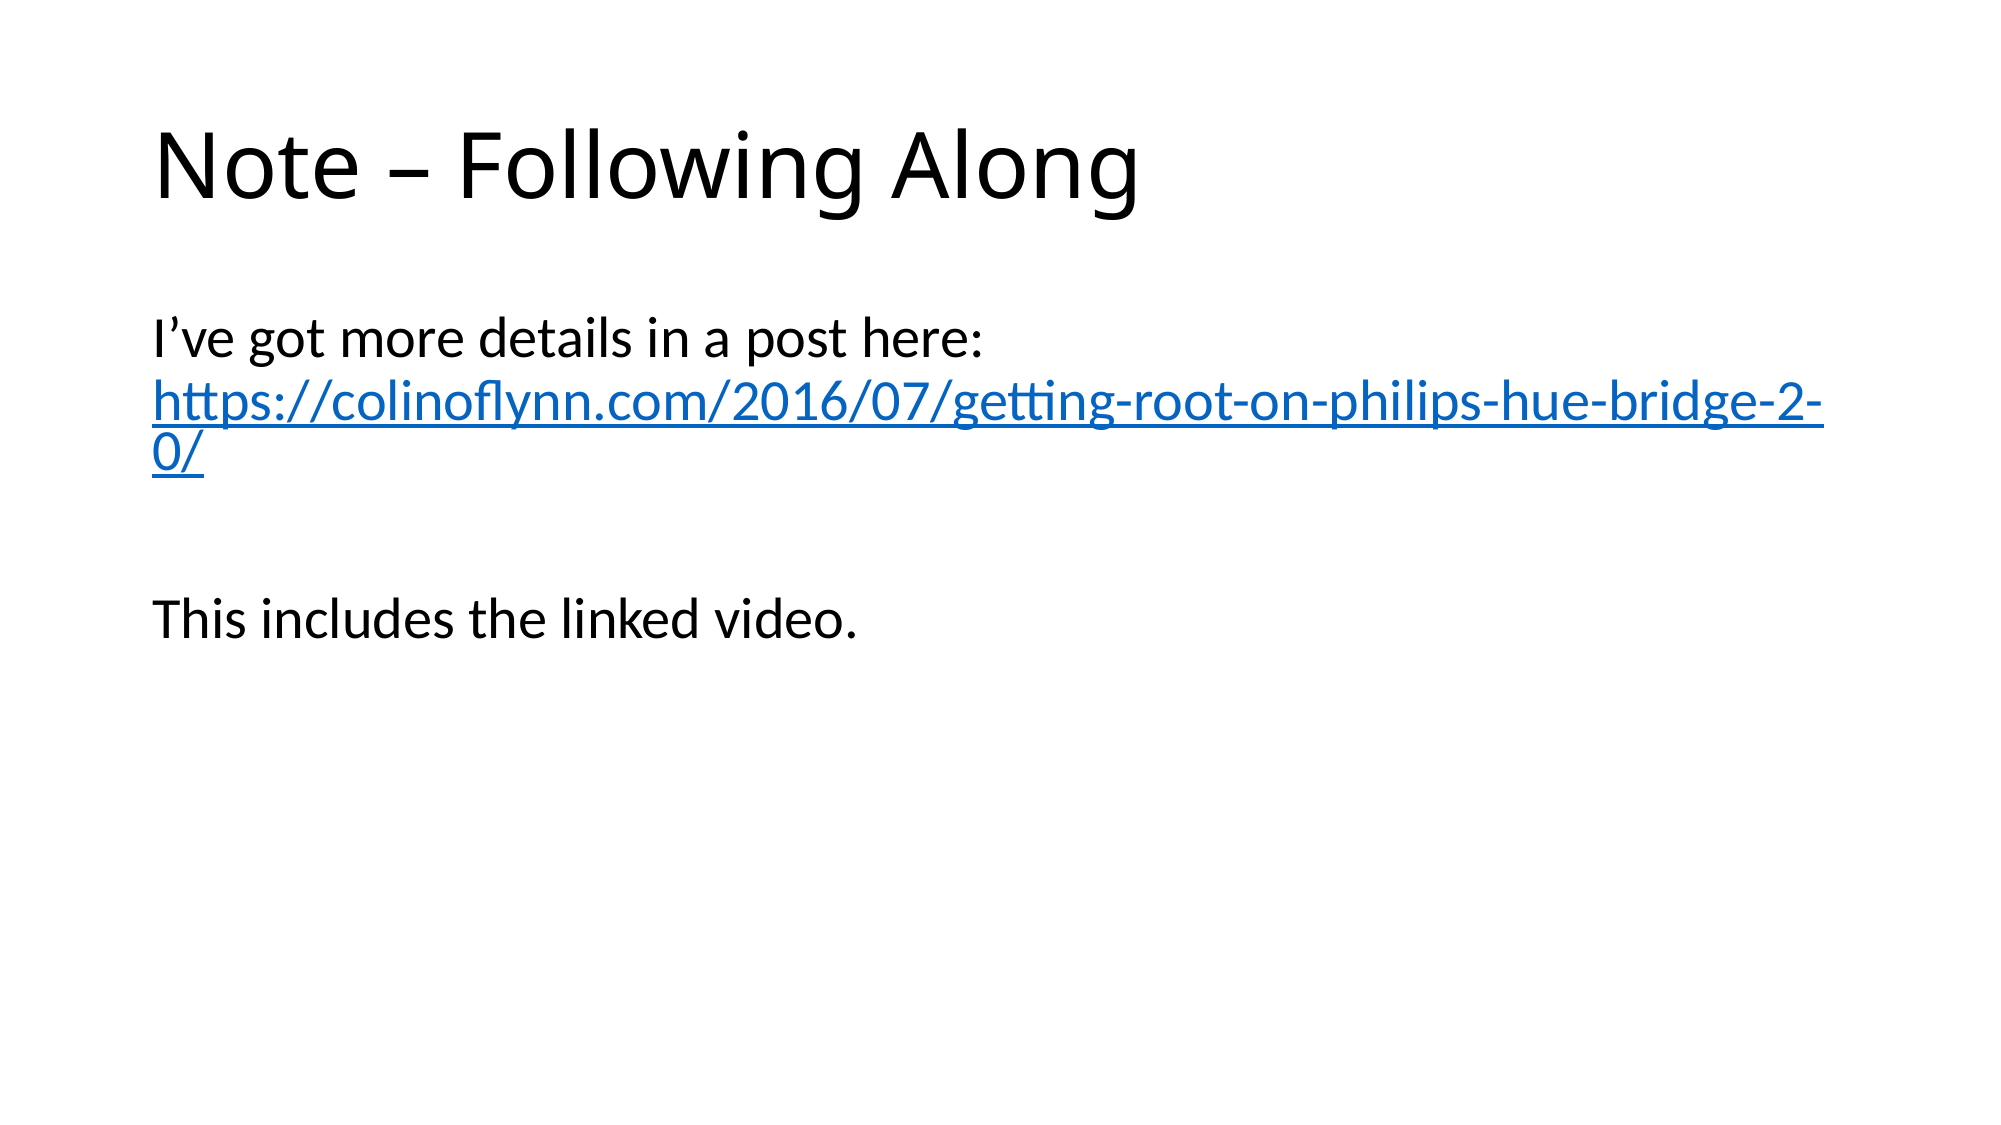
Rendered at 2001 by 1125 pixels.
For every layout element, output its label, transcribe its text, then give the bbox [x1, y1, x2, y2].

list I’ve got more details in a post here: https://colinoflynn.com/2016/07/getting-root-on-philips-hue-bridge-2-0/ This includes the linked video. [137, 299, 1863, 1014]
title Note – Following Along [137, 59, 1863, 278]
